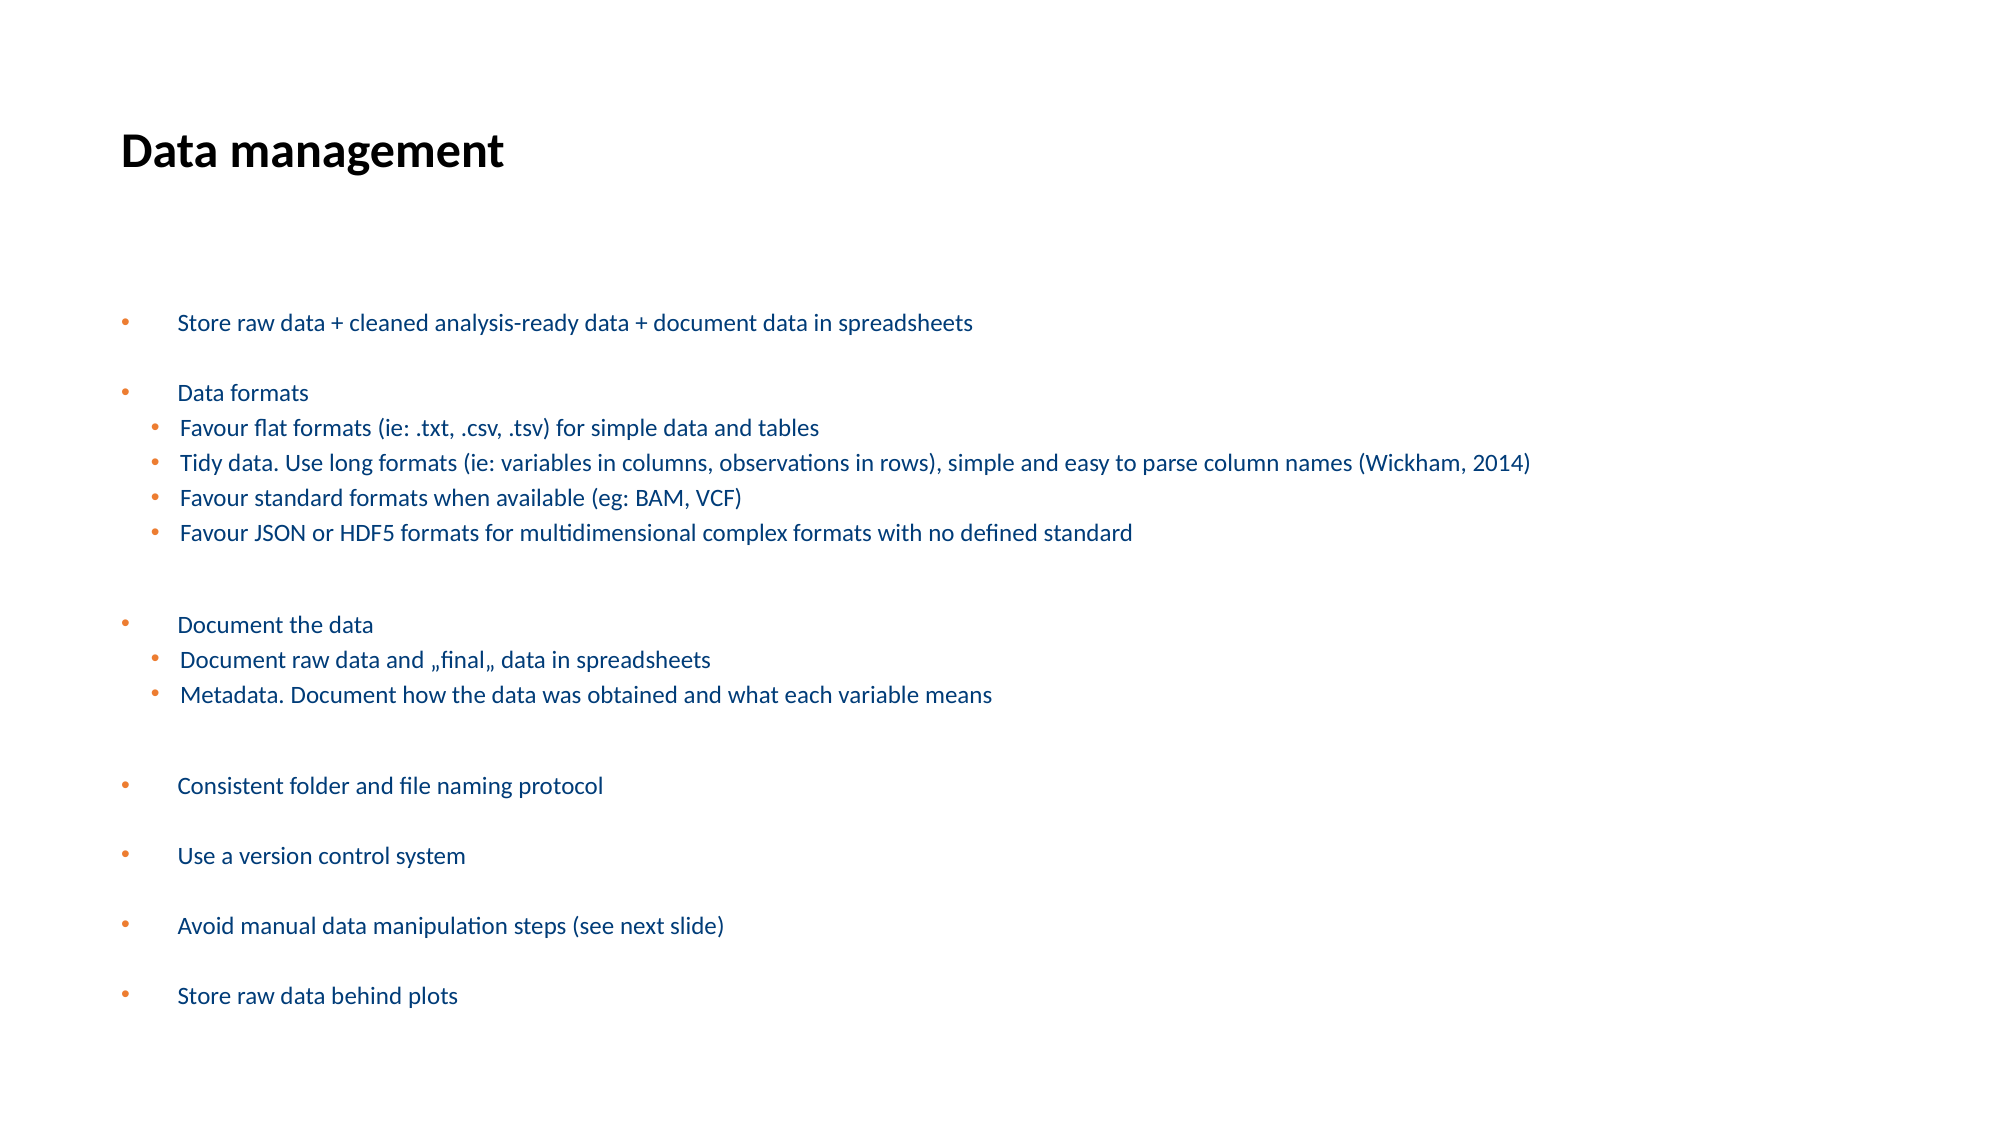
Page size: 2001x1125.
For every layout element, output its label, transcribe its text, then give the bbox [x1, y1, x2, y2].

list Store raw data + cleaned analysis-ready data + document data in spreadsheets Data formats Favour flat formats (ie: .txt, .csv, .tsv) for simple data and tables Tidy data. Use long formats (ie: variables in columns, observations in rows), simple and easy to parse column names (Wickham, 2014) Favour standard formats when available (eg: BAM, VCF) Favour JSON or HDF5 formats for multidimensional complex formats with no defined standard Document the data Document raw data and „final„ data in spreadsheets Metadata. Document how the data was obtained and what each variable means Consistent folder and file naming protocol Use a version control system Avoid manual data manipulation steps (see next slide) Store raw data behind plots [106, 299, 1832, 1014]
title Data management [106, 42, 1832, 260]
